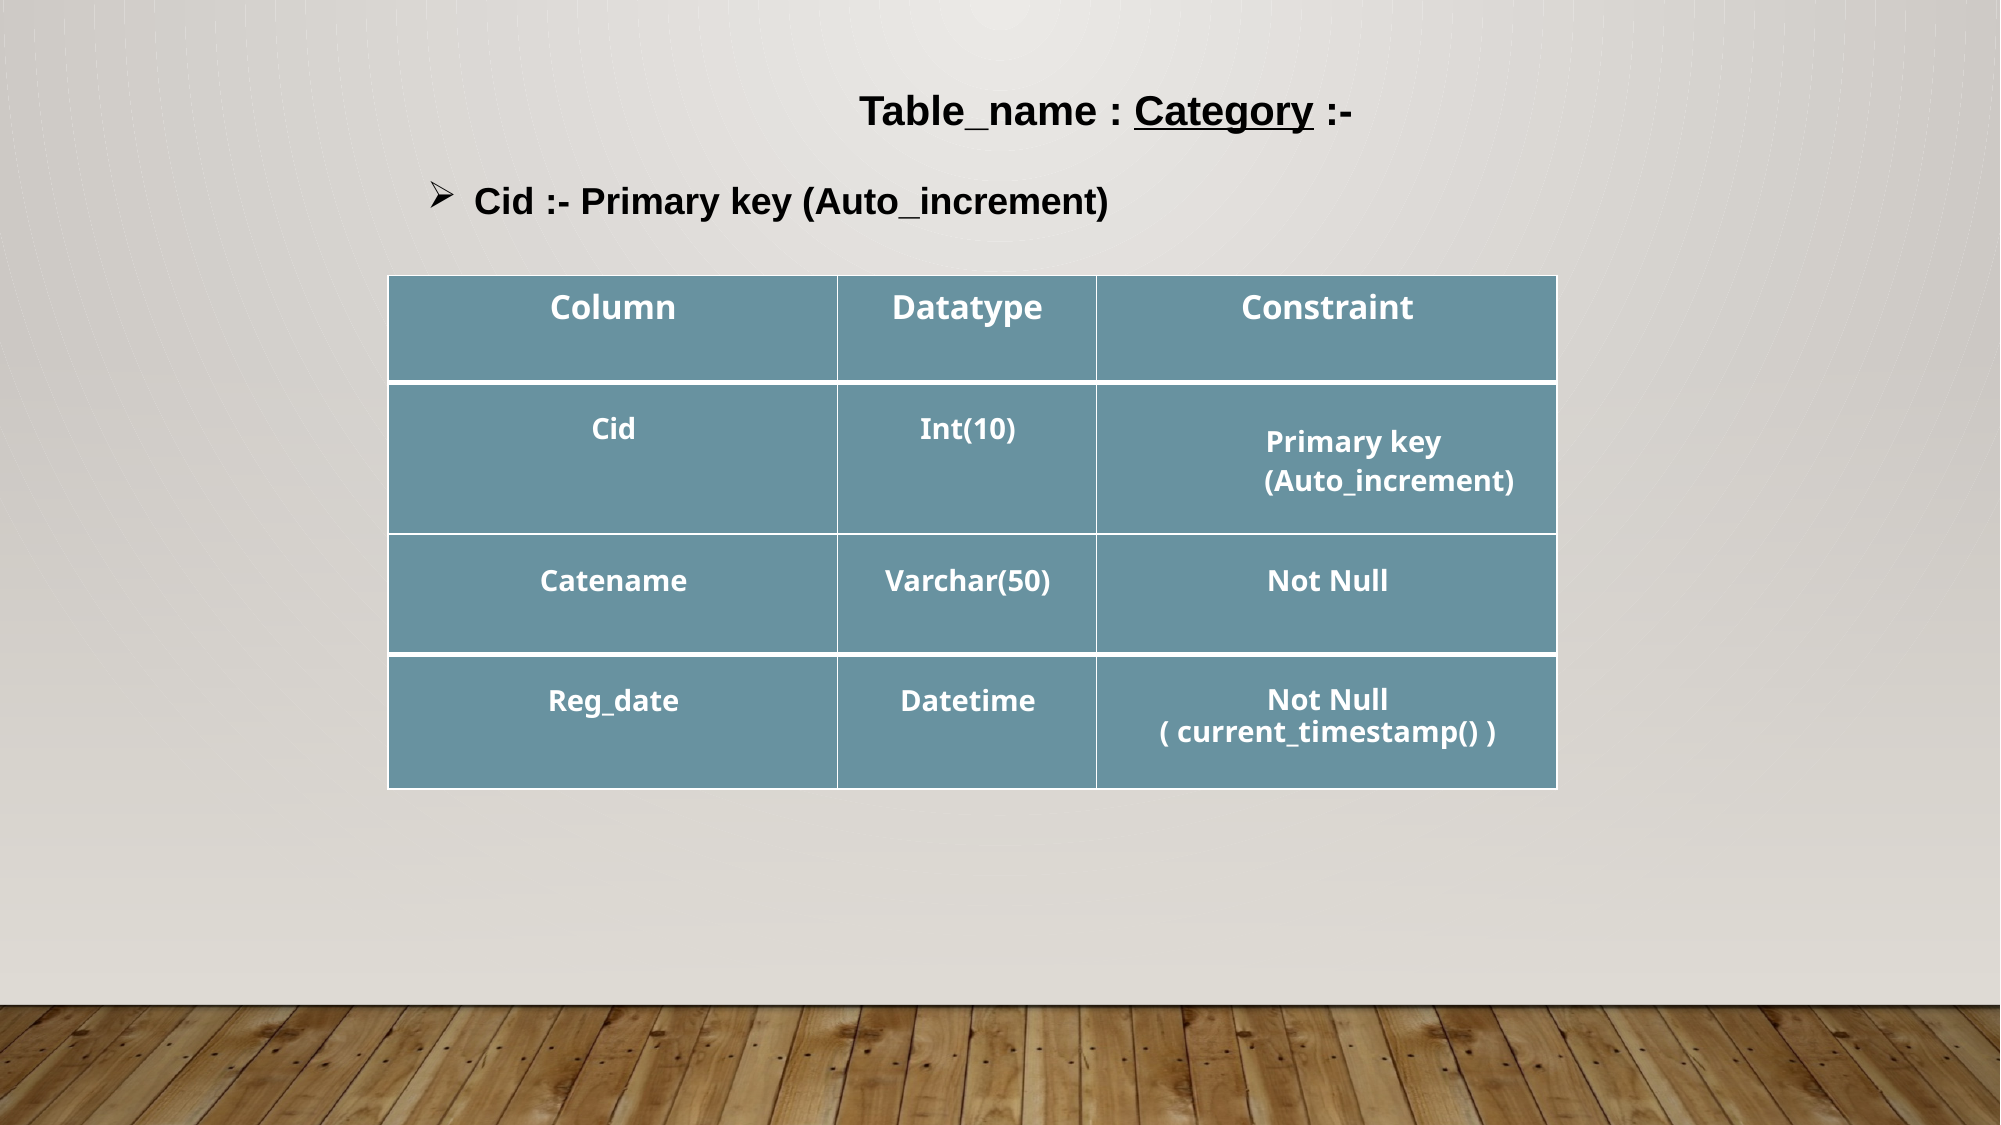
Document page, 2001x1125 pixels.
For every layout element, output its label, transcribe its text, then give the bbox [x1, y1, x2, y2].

table_cell Reg_date [389, 657, 837, 788]
table_header Constraint [1097, 276, 1556, 380]
table_header Column [389, 276, 837, 380]
text_box Table_name : Category :- [832, 76, 1417, 142]
table_cell Datetime [838, 657, 1096, 788]
table_header Datatype [838, 276, 1096, 380]
table_cell Not Null ( current_timestamp() ) [1097, 657, 1556, 788]
table_cell Varchar(50) [838, 535, 1096, 652]
table_cell Catename [389, 535, 837, 652]
table_cell Cid [389, 385, 837, 533]
table_cell Int(10) [838, 385, 1096, 533]
text_box Cid :- Primary key (Auto_increment) [337, 169, 1339, 230]
picture [0, 1005, 2000, 1125]
table_cell Not Null [1097, 535, 1556, 652]
table_cell Primary key (Auto_increment) [1097, 385, 1556, 533]
